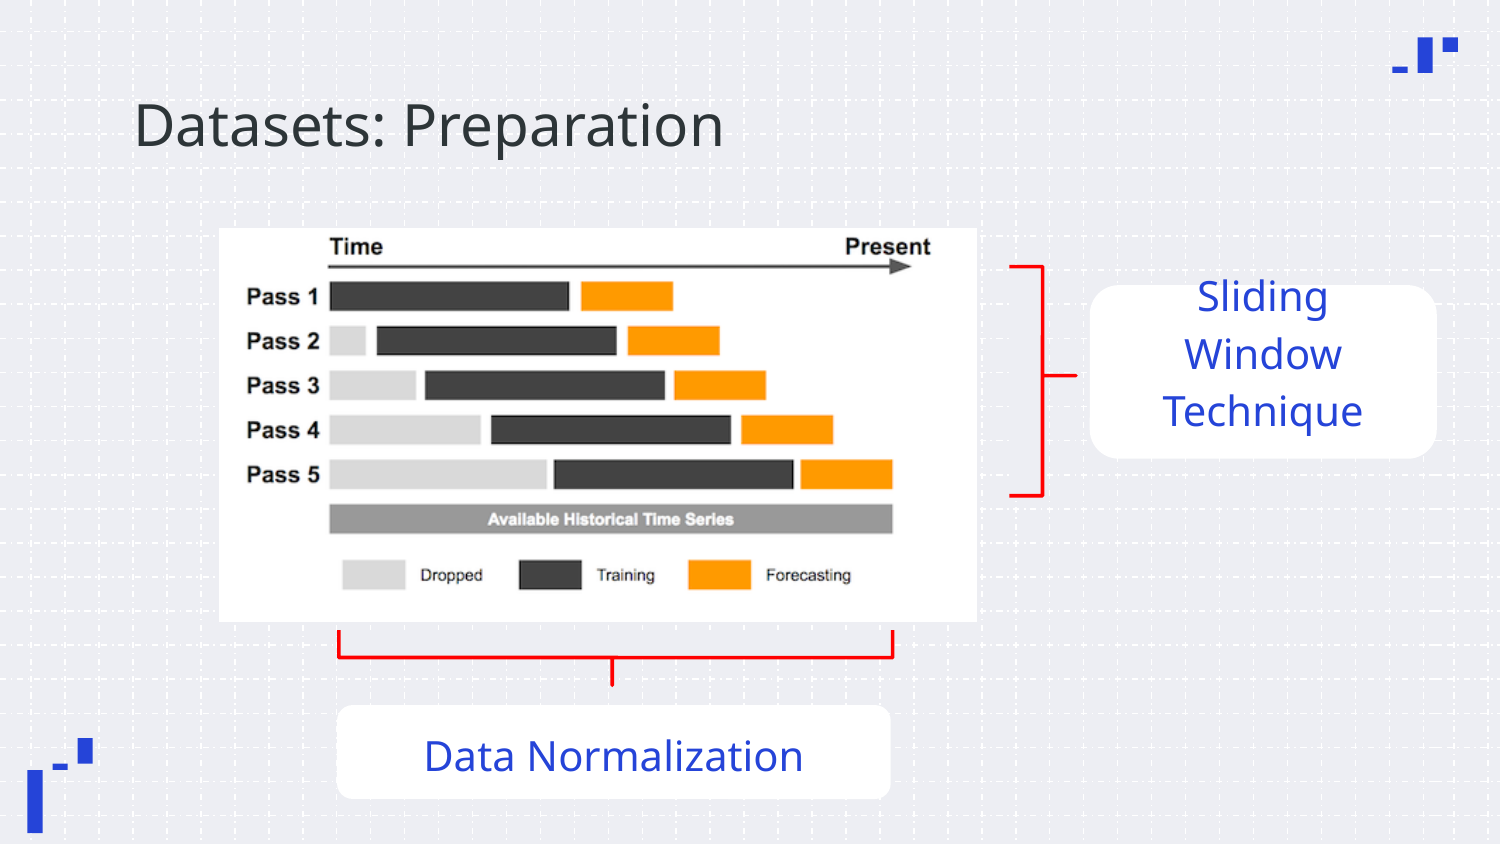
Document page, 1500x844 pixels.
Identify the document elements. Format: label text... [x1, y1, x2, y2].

title Datasets: Preparation [118, 72, 1382, 167]
text_box [1009, 265, 1077, 497]
text_box Sliding Window Technique [1089, 285, 1437, 459]
text_box Data Normalization [336, 705, 891, 800]
text_box [338, 630, 894, 686]
picture [219, 228, 977, 622]
